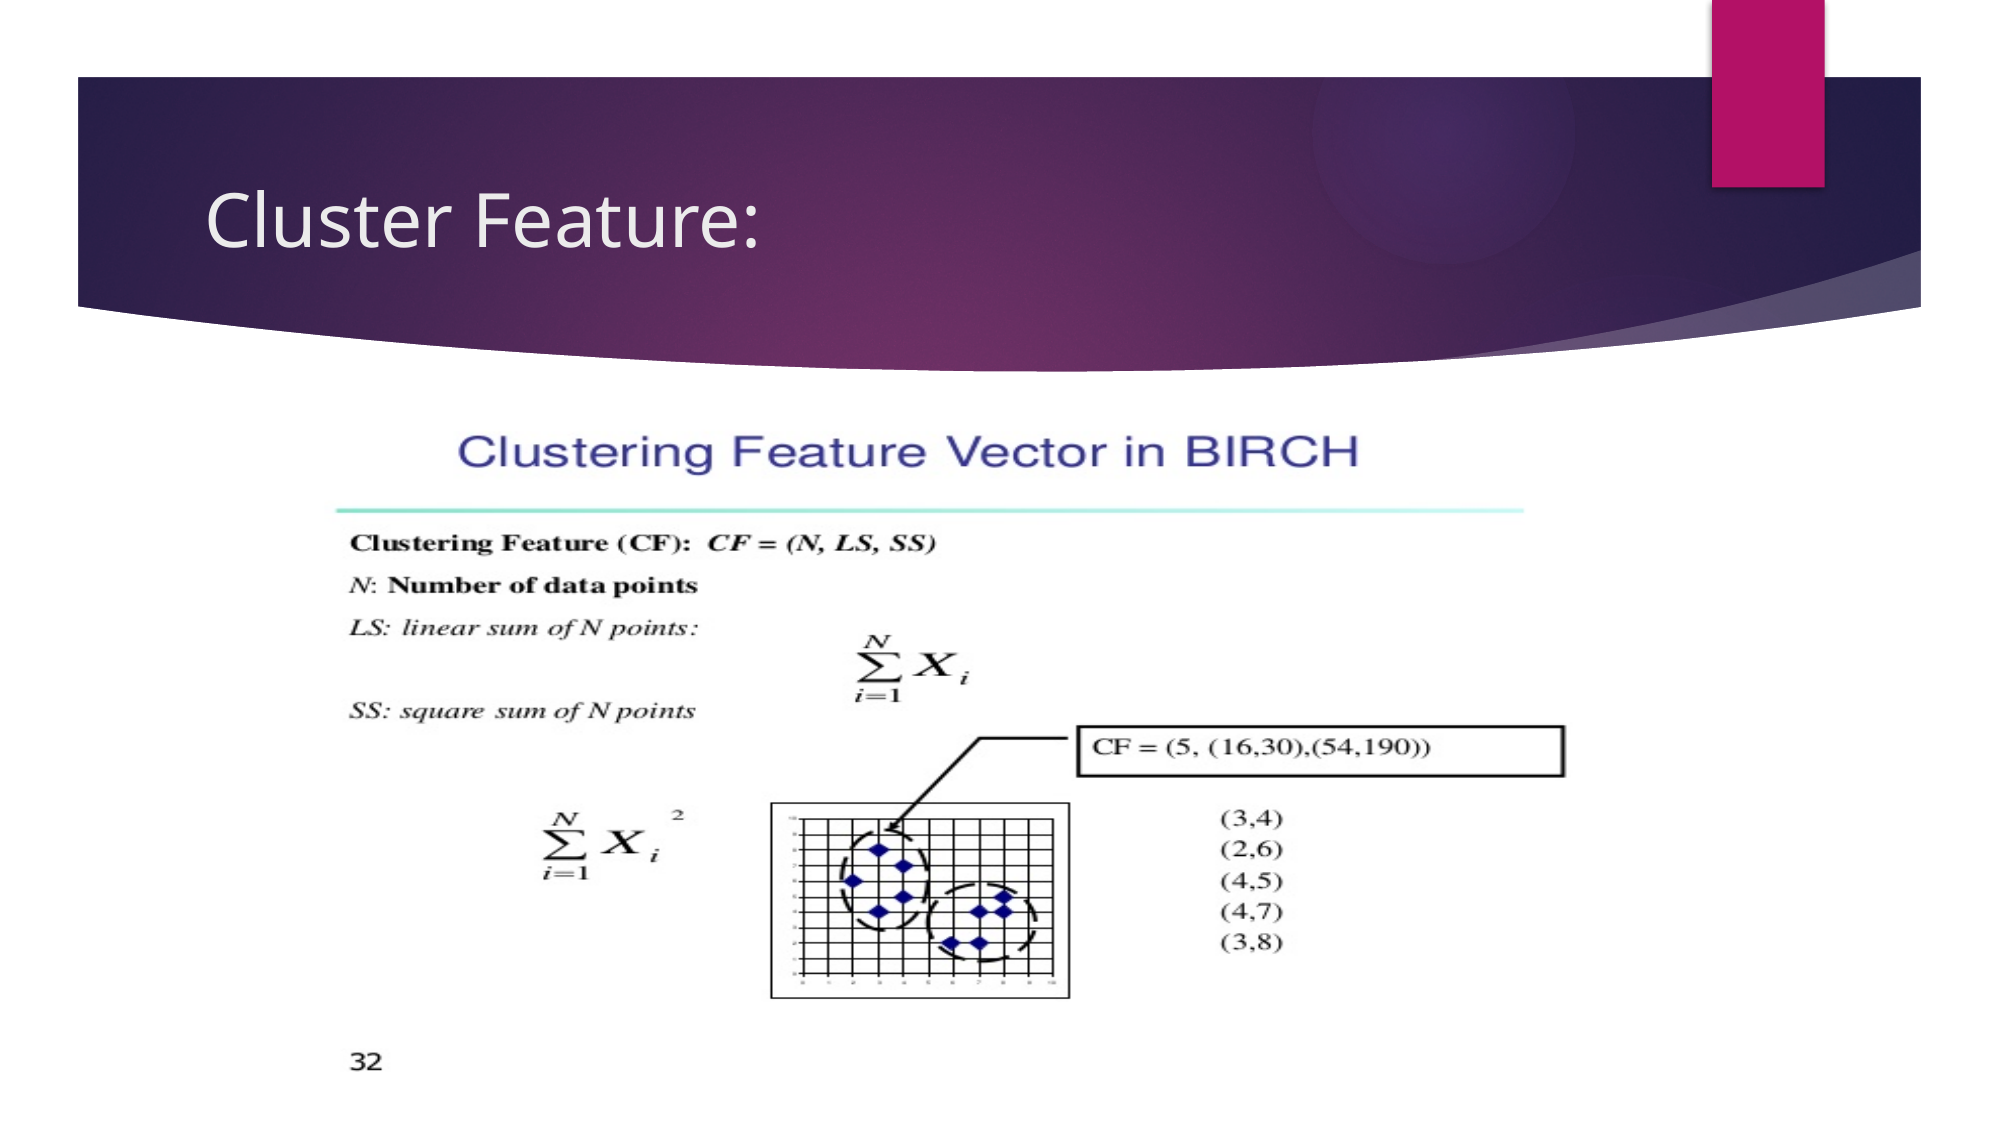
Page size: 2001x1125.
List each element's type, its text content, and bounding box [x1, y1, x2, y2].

title Cluster Feature: [189, 159, 1627, 276]
picture [293, 385, 1586, 1083]
